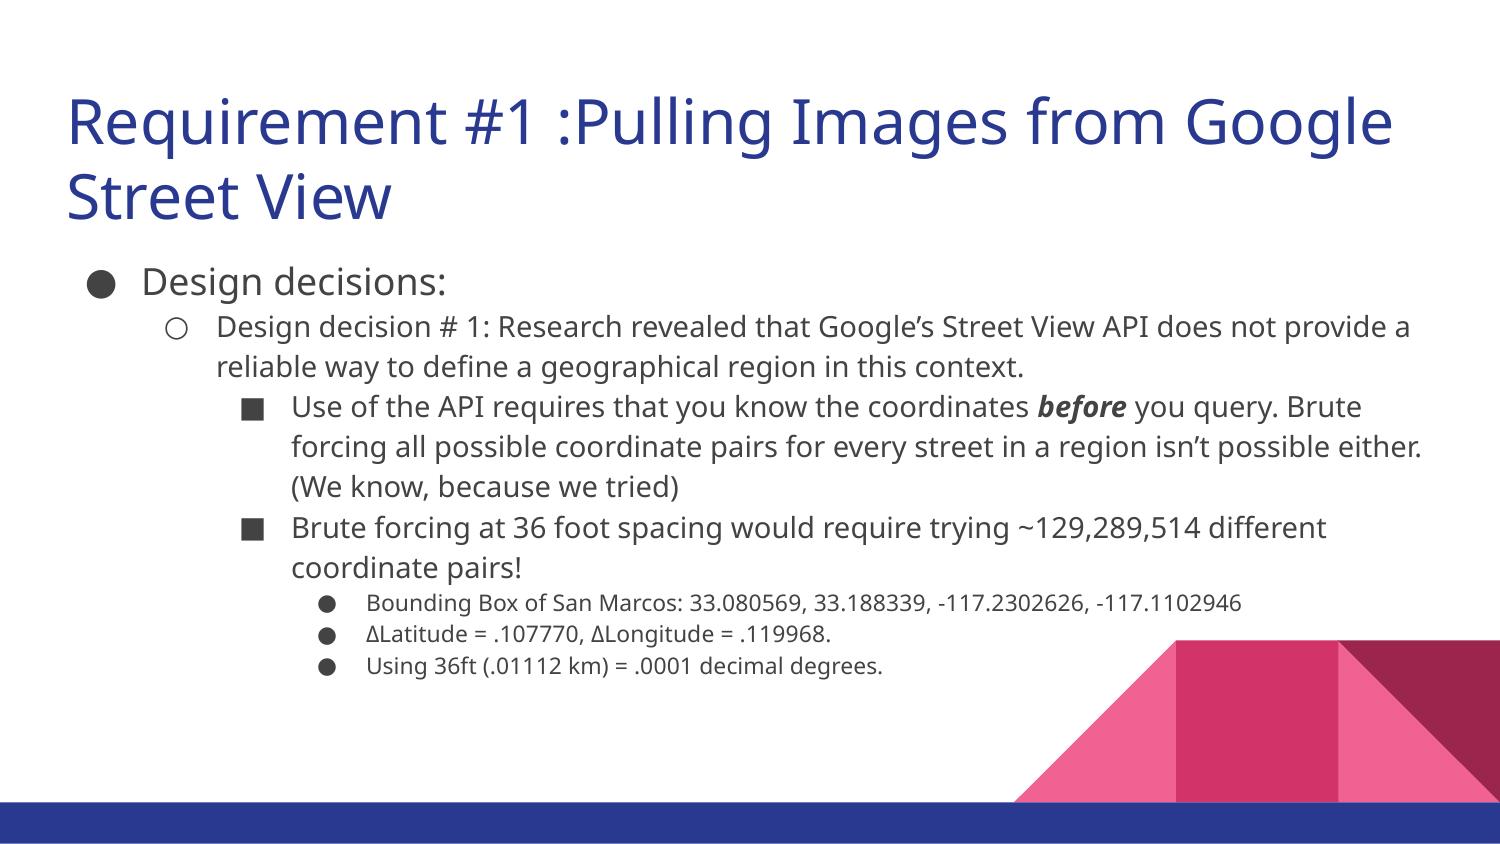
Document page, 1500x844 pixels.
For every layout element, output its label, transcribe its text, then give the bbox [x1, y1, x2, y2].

list Design decisions: Design decision # 1: Research revealed that Google’s Street View API does not provide a reliable way to define a geographical region in this context. Use of the API requires that you know the coordinates before you query. Brute forcing all possible coordinate pairs for every street in a region isn’t possible either. (We know, because we tried) Brute forcing at 36 foot spacing would require trying ~129,289,514 different coordinate pairs! Bounding Box of San Marcos: 33.080569, 33.188339, -117.2302626, -117.1102946 ΔLatitude = .107770, ΔLongitude = .119968. Using 36ft (.01112 km) = .0001 decimal degrees. [51, 236, 1463, 750]
title Requirement #1 :Pulling Images from Google Street View [51, 67, 1449, 167]
